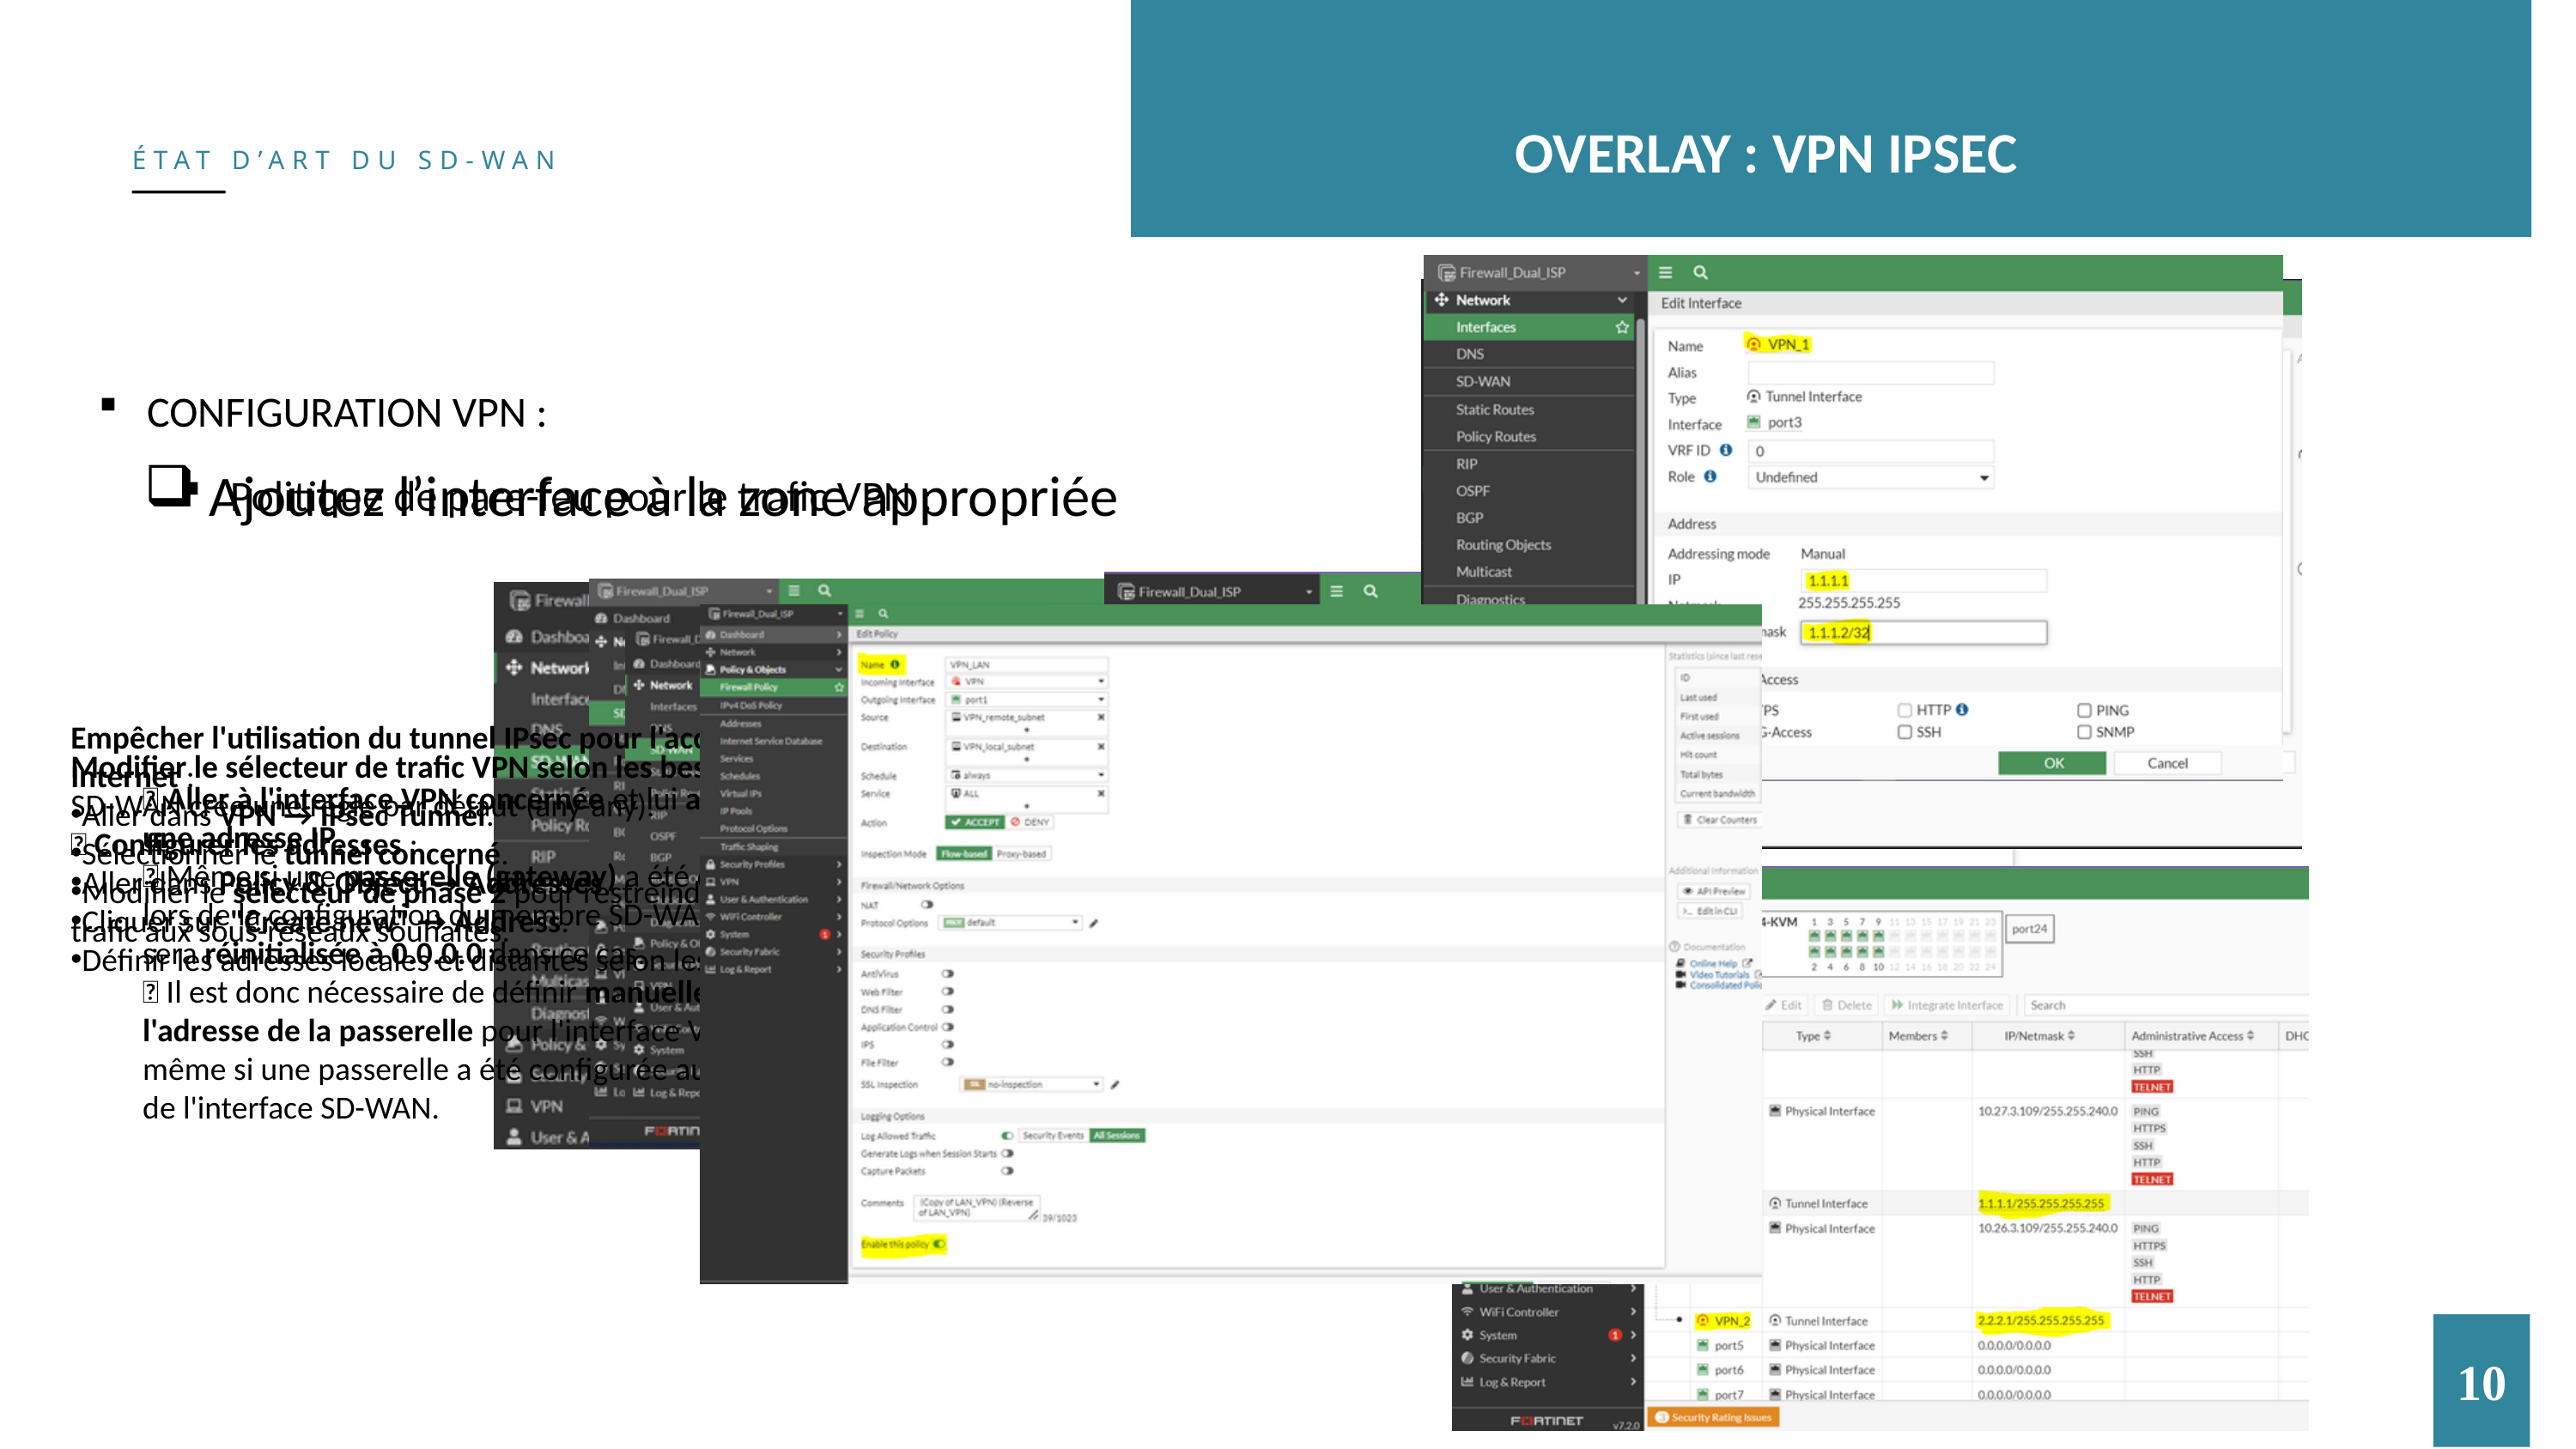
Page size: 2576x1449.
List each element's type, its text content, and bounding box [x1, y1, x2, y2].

picture [494, 255, 2309, 1431]
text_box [1549, 0, 1873, 253]
text_box CONFIGURATION VPN : [85, 377, 1374, 442]
text_box OVERLAY : VPN IPSEC [1876, 109, 2576, 191]
text_box ÉTAT D’ART DU SD-WAN [131, 139, 862, 175]
text_box 🔹 Aller à l'interface VPN concernée et lui assigner une adresse IP. 🔹 Même si une passerelle (gateway) a été définie lors de la configuration du membre SD-WAN, elle sera réinitialisée à 0.0.0.0 dans ce cas. 🔹 Il est donc nécessaire de définir manuellement l'adresse de la passerelle pour l'interface VPN, même si une passerelle a été configurée au niveau de l'interface SD-WAN. [130, 771, 489, 1132]
text_box Politique de pare-feu pour le trafic VPN : [168, 462, 1417, 526]
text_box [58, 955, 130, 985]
text_box Ajoutez l’interface à la zone appropriée [131, 452, 1417, 535]
text_box OVERLAY : VPN IPSEC [1502, 109, 1545, 191]
text_box 10 [2432, 1313, 2532, 1449]
text_box Empêcher l'utilisation du tunnel IPsec pour l'accès à Internet : Aller dans VPN → IPsec Tunnel. Sélectionner le tunnel concerné. Modifier le sélecteur de phase 2 pour restreindre le trafic aux sous-réseaux souhaités. [58, 710, 489, 955]
